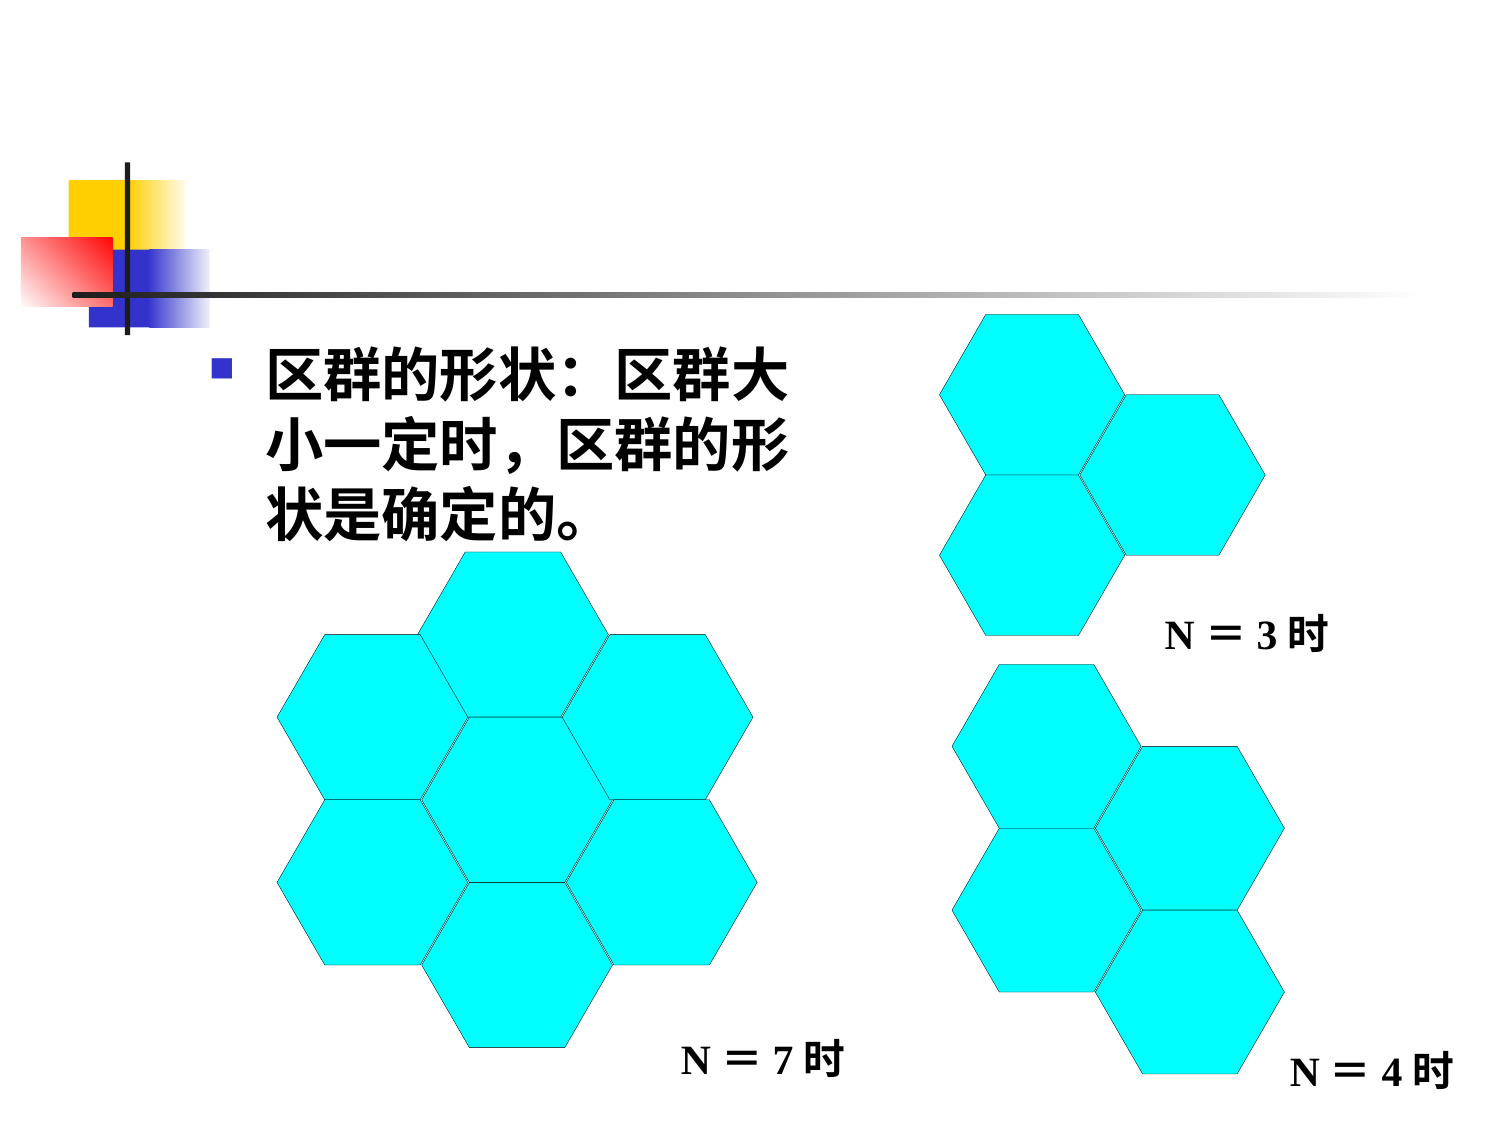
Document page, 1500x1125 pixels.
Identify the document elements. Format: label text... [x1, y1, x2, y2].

text_box N＝4时 [1274, 1037, 1500, 1103]
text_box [274, 549, 760, 1050]
text_box N＝3时 [1149, 600, 1375, 665]
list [937, 312, 1268, 638]
text_box N＝7时 [637, 1025, 888, 1090]
list 区群的形状：区群大小一定时，区群的形状是确定的。 [193, 330, 820, 1007]
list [949, 662, 1287, 1077]
